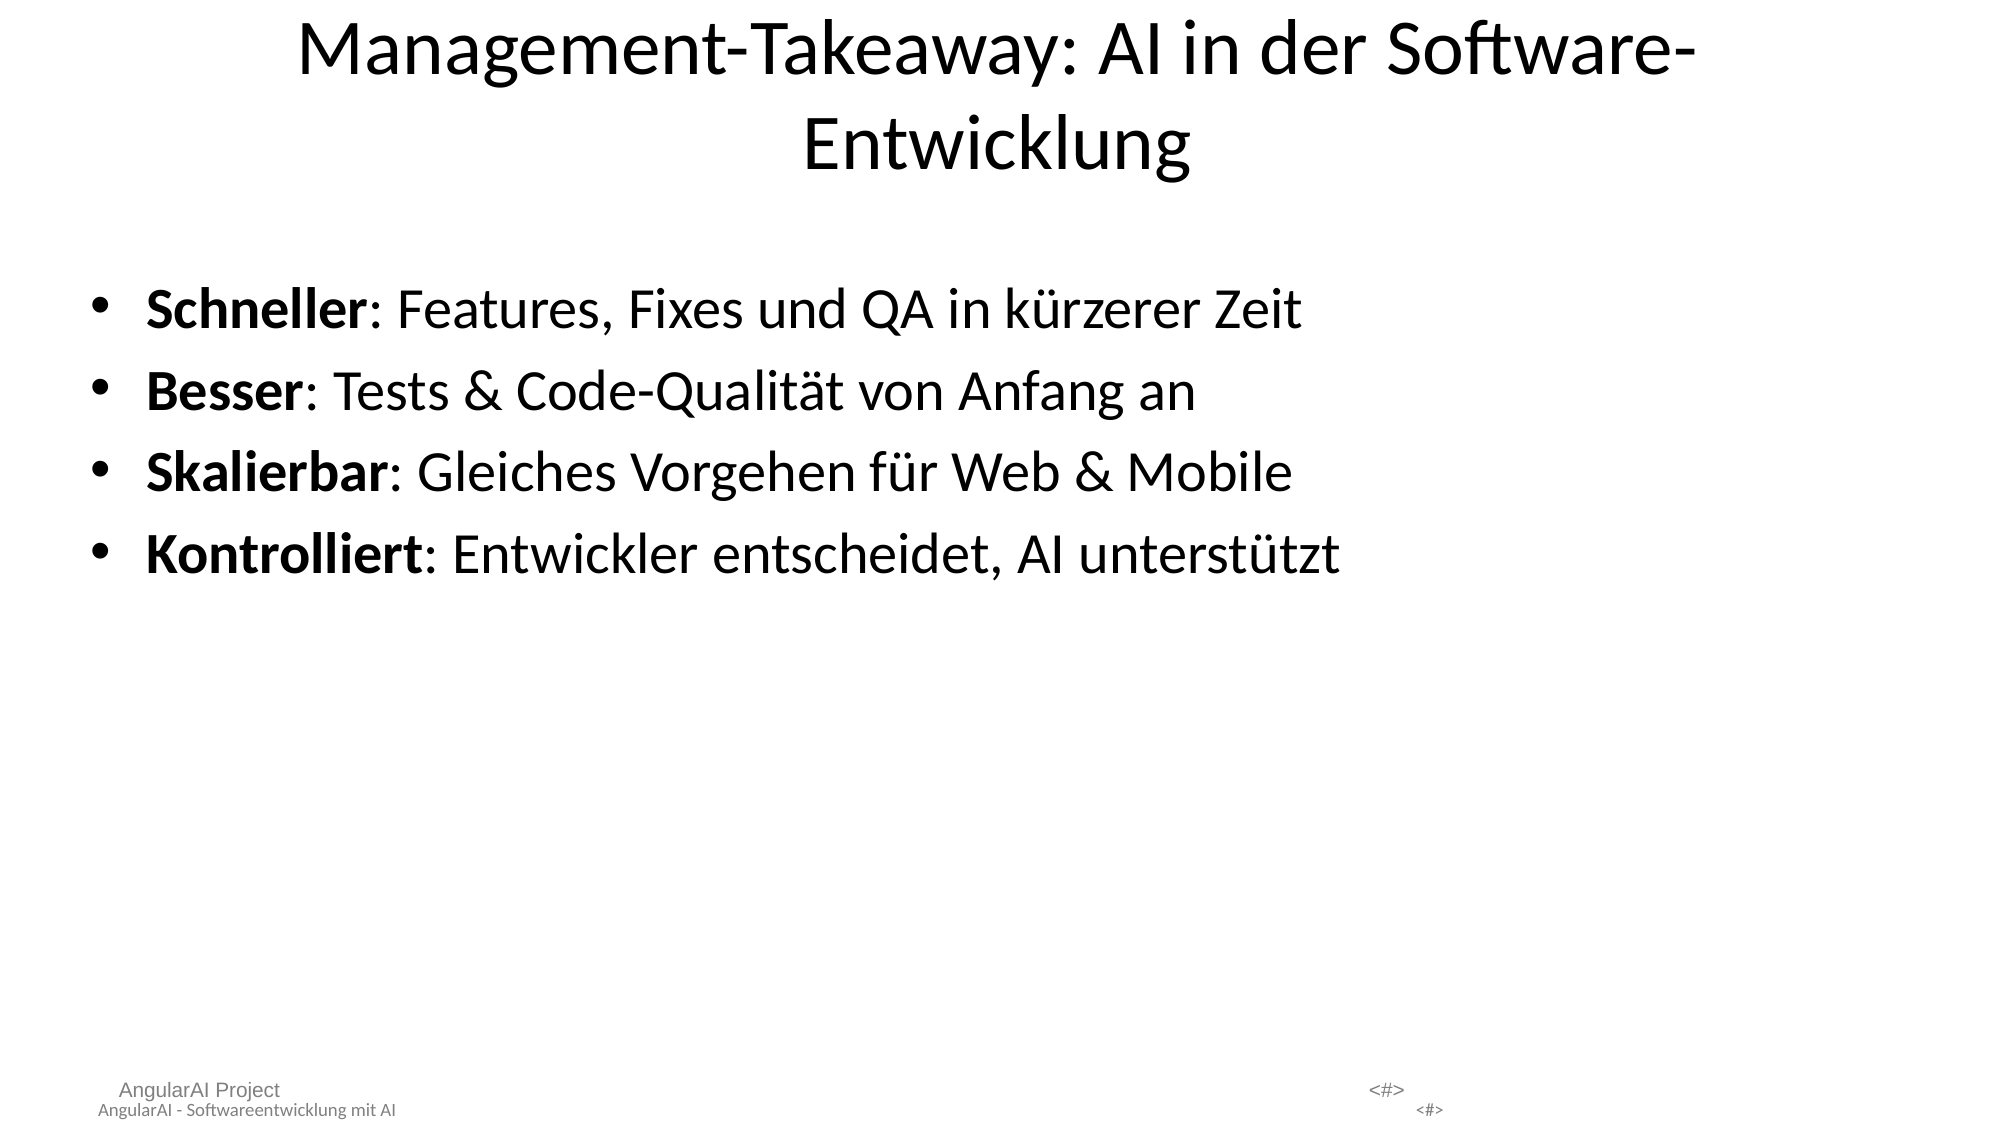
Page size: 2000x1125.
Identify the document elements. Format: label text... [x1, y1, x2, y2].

list Schneller: Features, Fixes und QA in kürzerer Zeit Besser: Tests & Code-Qualität von Anfang an Skalierbar: Gleiches Vorgehen für Web & Mobile Kontrolliert: Entwickler entscheidet, AI unterstützt [75, 262, 1803, 1005]
